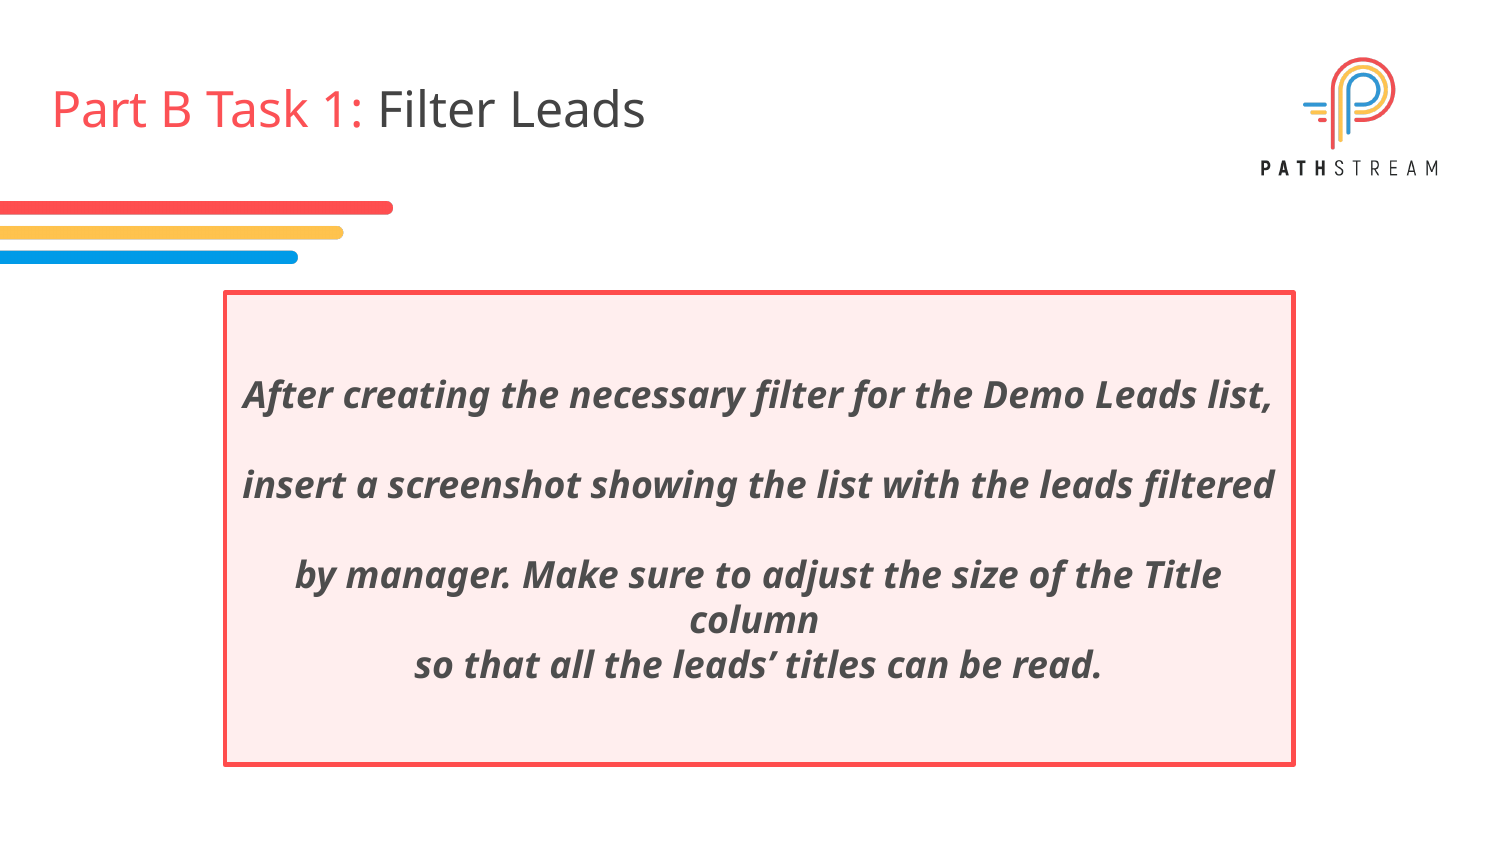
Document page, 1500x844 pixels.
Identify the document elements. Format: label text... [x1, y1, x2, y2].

title Part B Task 1: Filter Leads [36, 62, 1067, 170]
picture [1135, 0, 1500, 242]
text_box After creating the necessary filter for the Demo Leads list, insert a screenshot showing the list with the leads filtered by manager. Make sure to adjust the size of the Title column so that all the leads’ titles can be read. [224, 292, 1294, 765]
picture [0, 201, 393, 264]
